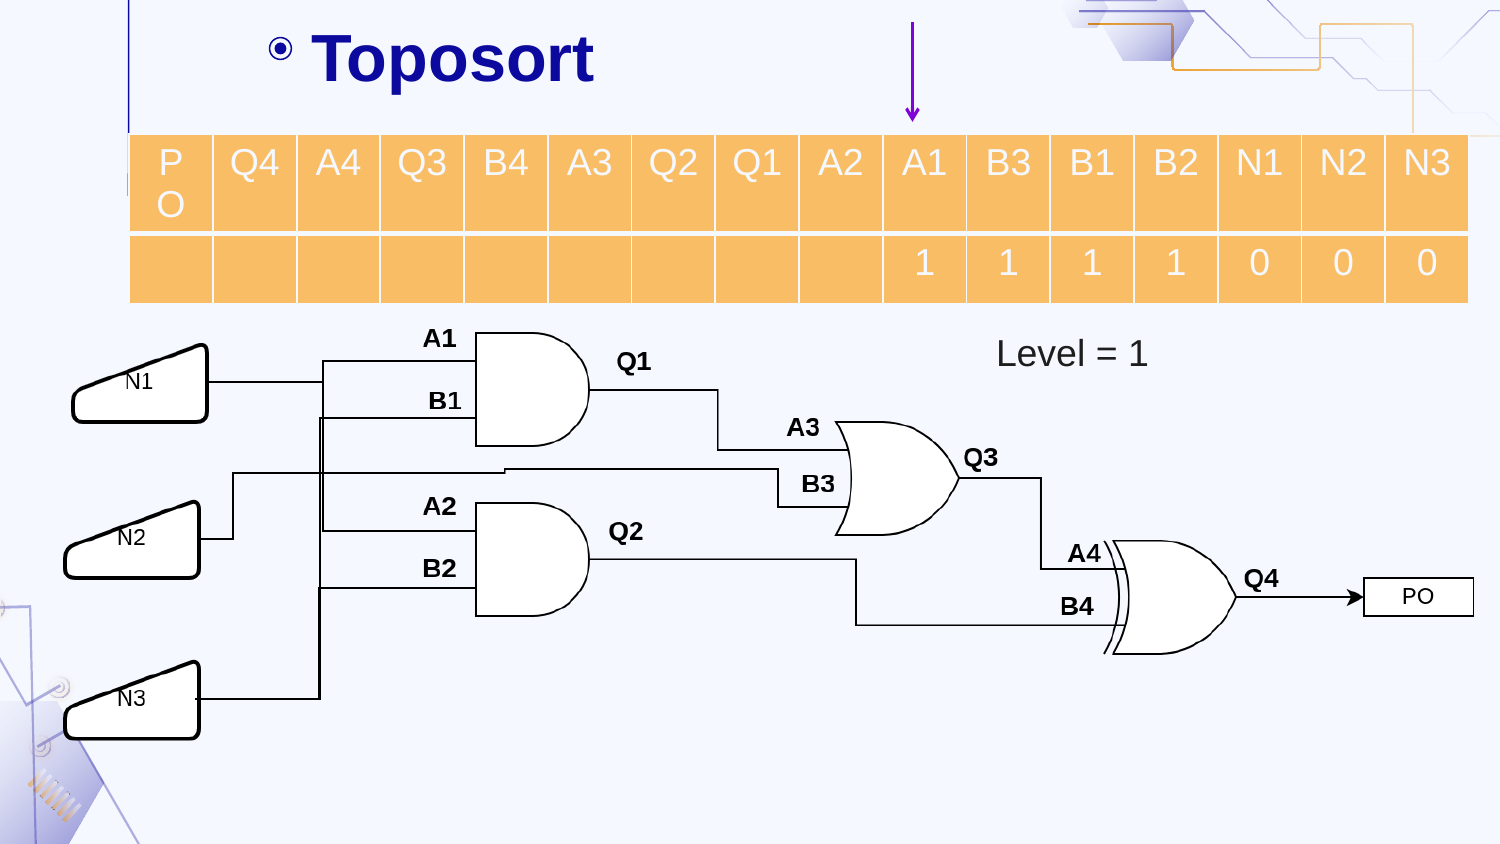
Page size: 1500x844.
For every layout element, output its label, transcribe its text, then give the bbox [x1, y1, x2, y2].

table_cell 0 [1302, 236, 1384, 303]
table_cell 1 [1051, 236, 1133, 303]
table_header N3 [1386, 135, 1468, 231]
table_header A3 [549, 135, 631, 231]
table_cell [549, 236, 631, 303]
table_cell 1 [967, 236, 1049, 303]
table_cell [214, 236, 296, 303]
table_cell 1 [1135, 236, 1217, 303]
table_header B3 [967, 135, 1049, 231]
table_cell 0 [1386, 236, 1468, 303]
table_header PO [130, 135, 212, 231]
table_cell [381, 236, 463, 303]
table_header Q3 [381, 135, 463, 231]
table_header A4 [298, 135, 379, 231]
table_header B1 [1051, 135, 1133, 231]
table_header Q4 [214, 135, 296, 231]
table_header A2 [800, 135, 882, 231]
table_cell [632, 236, 714, 303]
table_header N1 [1219, 135, 1301, 231]
table_header B4 [465, 135, 547, 231]
table_header B2 [1135, 135, 1217, 231]
table_header Q1 [716, 135, 798, 231]
picture [62, 309, 1474, 741]
table_cell 0 [1219, 236, 1301, 303]
text_box Toposort [296, 0, 1500, 94]
table_cell [130, 236, 212, 303]
table_cell [800, 236, 882, 303]
table_cell [298, 236, 379, 303]
table_cell [465, 236, 547, 303]
table_cell 1 [884, 236, 966, 303]
table_header Q2 [632, 135, 714, 231]
table_header N2 [1302, 135, 1384, 231]
table_cell [716, 236, 798, 303]
table_header A1 [884, 135, 966, 231]
